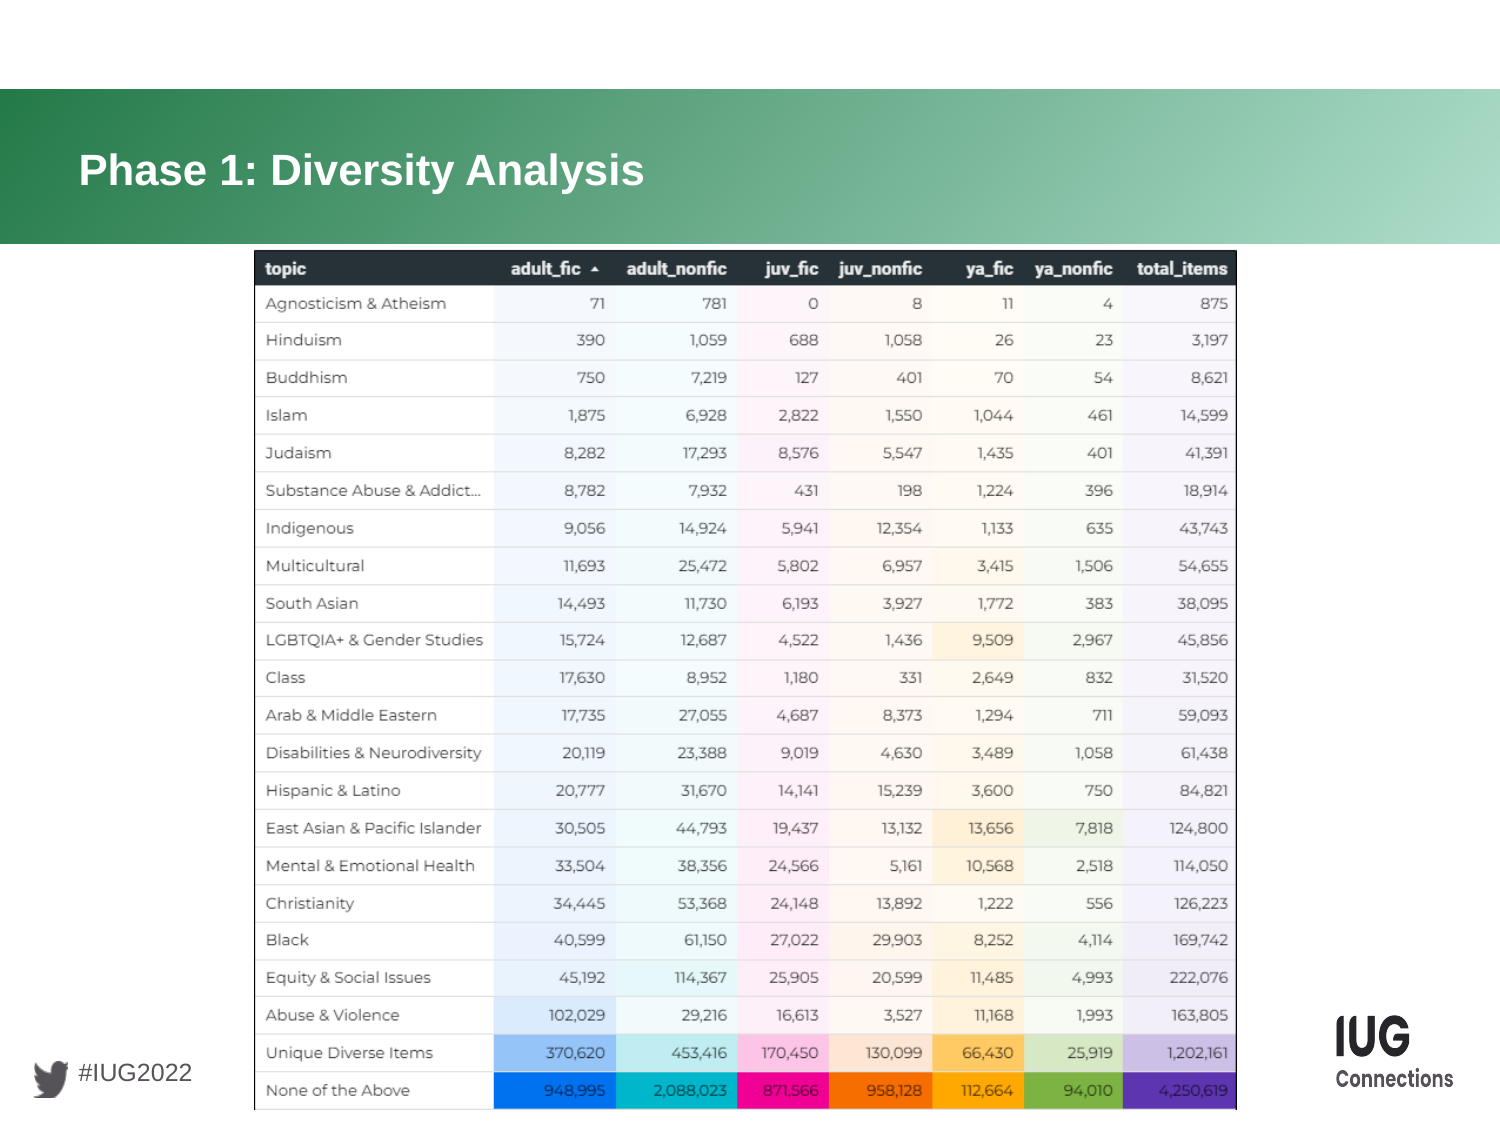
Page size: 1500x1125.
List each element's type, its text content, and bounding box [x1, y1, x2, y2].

title Phase 1: Diversity Analysis [63, 110, 1428, 232]
picture [1318, 974, 1500, 1125]
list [254, 249, 1236, 1110]
